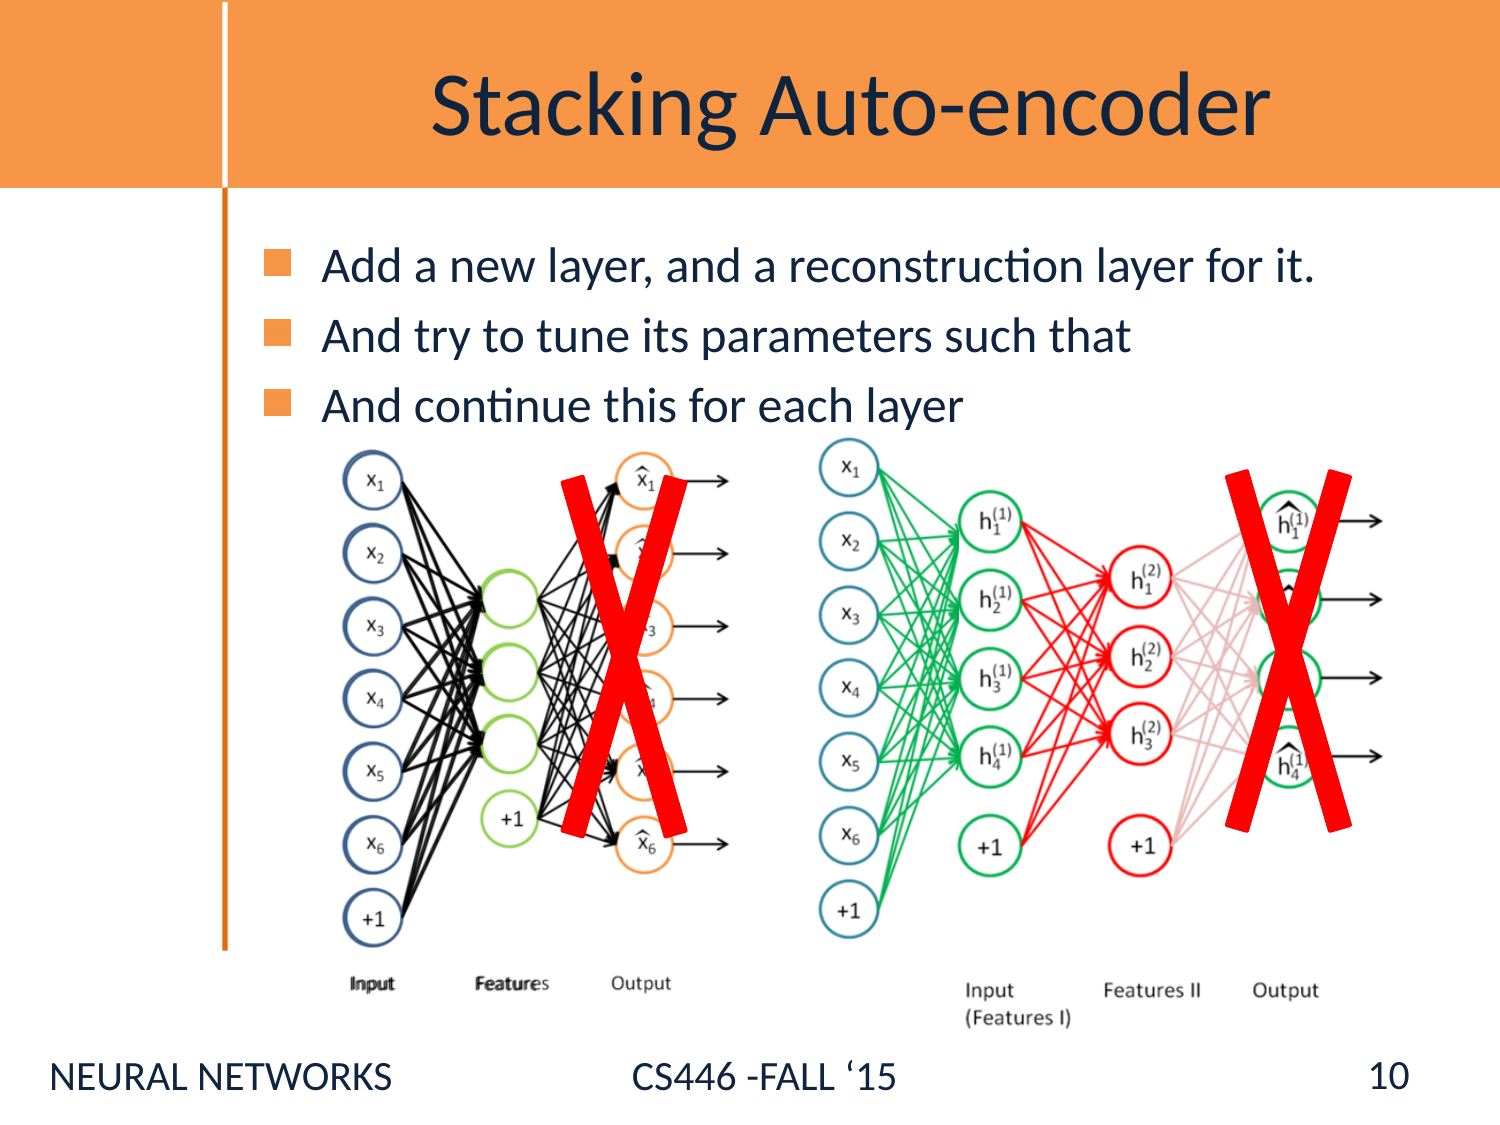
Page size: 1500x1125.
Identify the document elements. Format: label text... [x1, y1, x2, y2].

list Add a new layer, and a reconstruction layer for it. And try to tune its parameters such that And continue this for each layer [249, 224, 1425, 968]
picture [264, 249, 291, 276]
picture [264, 389, 291, 416]
picture [264, 319, 291, 346]
slide_number 10 [1074, 1042, 1425, 1103]
picture [336, 449, 741, 1002]
title Stacking Auto-encoder [225, 5, 1500, 193]
picture [812, 437, 1397, 1038]
